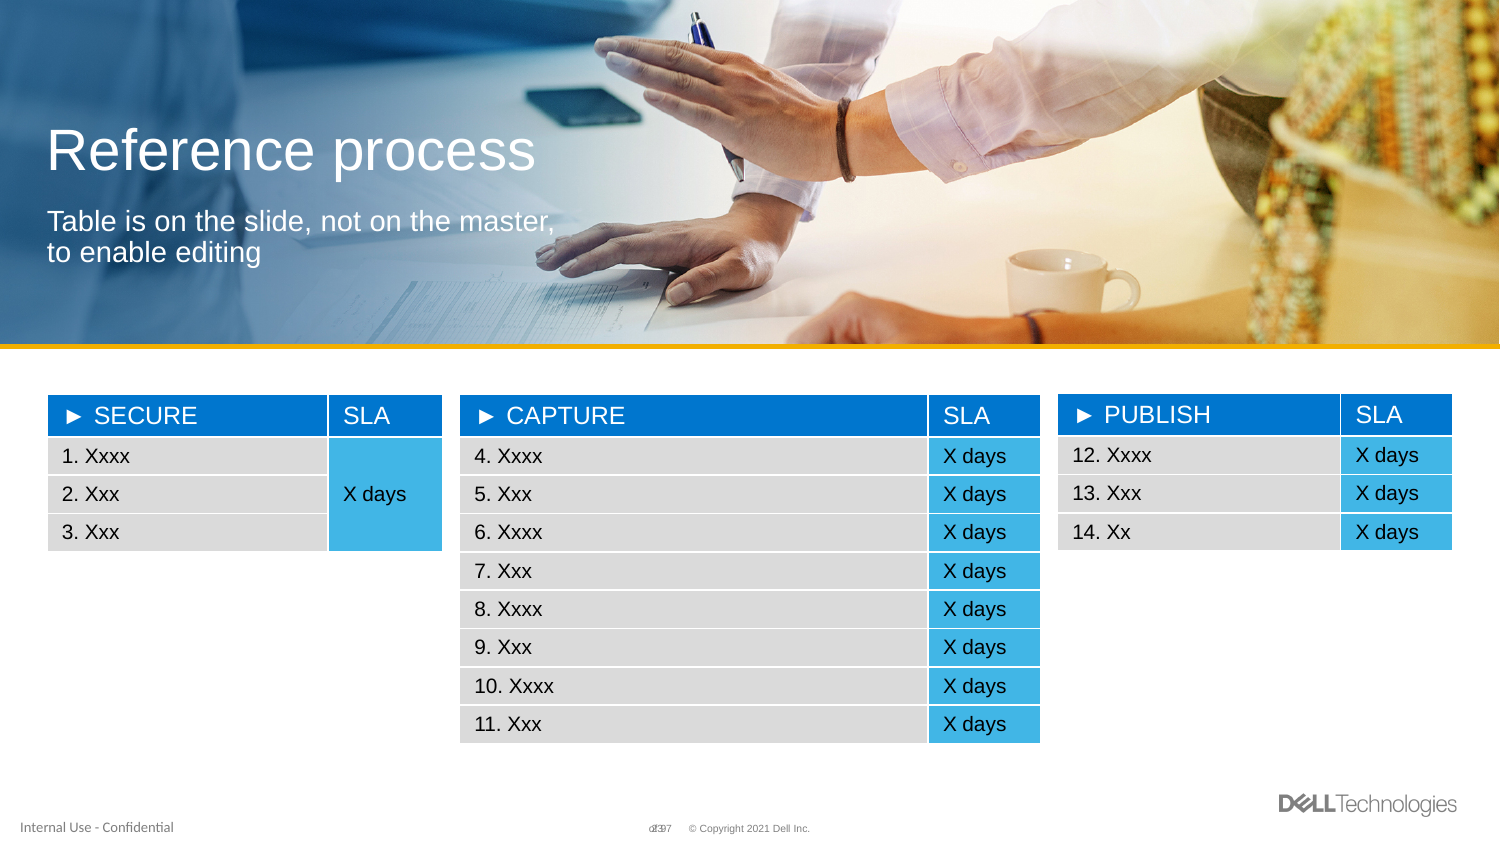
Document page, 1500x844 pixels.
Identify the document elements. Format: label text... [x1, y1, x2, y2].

table_cell 8. Xxxx [460, 591, 927, 628]
table_cell 10. Xxxx [460, 668, 927, 704]
table_cell 9. Xxx [460, 629, 927, 666]
table_cell X days [929, 476, 1040, 513]
table_cell X days [329, 438, 442, 551]
table_cell 12. Xxxx [1058, 437, 1340, 474]
table_cell 13. Xxx [1058, 475, 1340, 512]
table_cell 2. Xxx [48, 476, 327, 513]
table_cell 1. Xxxx [48, 438, 327, 474]
table_cell X days [1341, 437, 1452, 474]
table_cell 6. Xxxx [460, 514, 927, 551]
table_cell 5. Xxx [460, 476, 927, 513]
table_cell 3. Xxx [48, 514, 327, 551]
table_cell X days [929, 591, 1040, 628]
table_header SLA [329, 395, 442, 436]
table_cell X days [929, 514, 1040, 551]
picture [0, 0, 1499, 344]
table_header ► SECURE [48, 395, 327, 436]
table_cell 11. Xxx [460, 706, 927, 743]
table_cell X days [929, 438, 1040, 474]
table_cell 4. Xxxx [460, 438, 927, 474]
table_cell X days [929, 553, 1040, 589]
table_cell 14. Xx [1058, 514, 1340, 550]
table_header ► CAPTURE [460, 395, 927, 436]
picture [1279, 793, 1457, 817]
table_cell 7. Xxx [460, 553, 927, 589]
table_cell X days [929, 706, 1040, 743]
title Reference process [46, 56, 582, 184]
table_cell X days [929, 629, 1040, 666]
table_cell X days [1341, 514, 1452, 550]
table_header ► PUBLISH [1058, 394, 1340, 435]
table_cell X days [1341, 475, 1452, 512]
table_header SLA [1341, 394, 1452, 435]
table_cell X days [929, 668, 1040, 704]
table_header SLA [929, 395, 1040, 436]
subtitle Table is on the slide, not on the master, to enable editing [46, 206, 582, 270]
